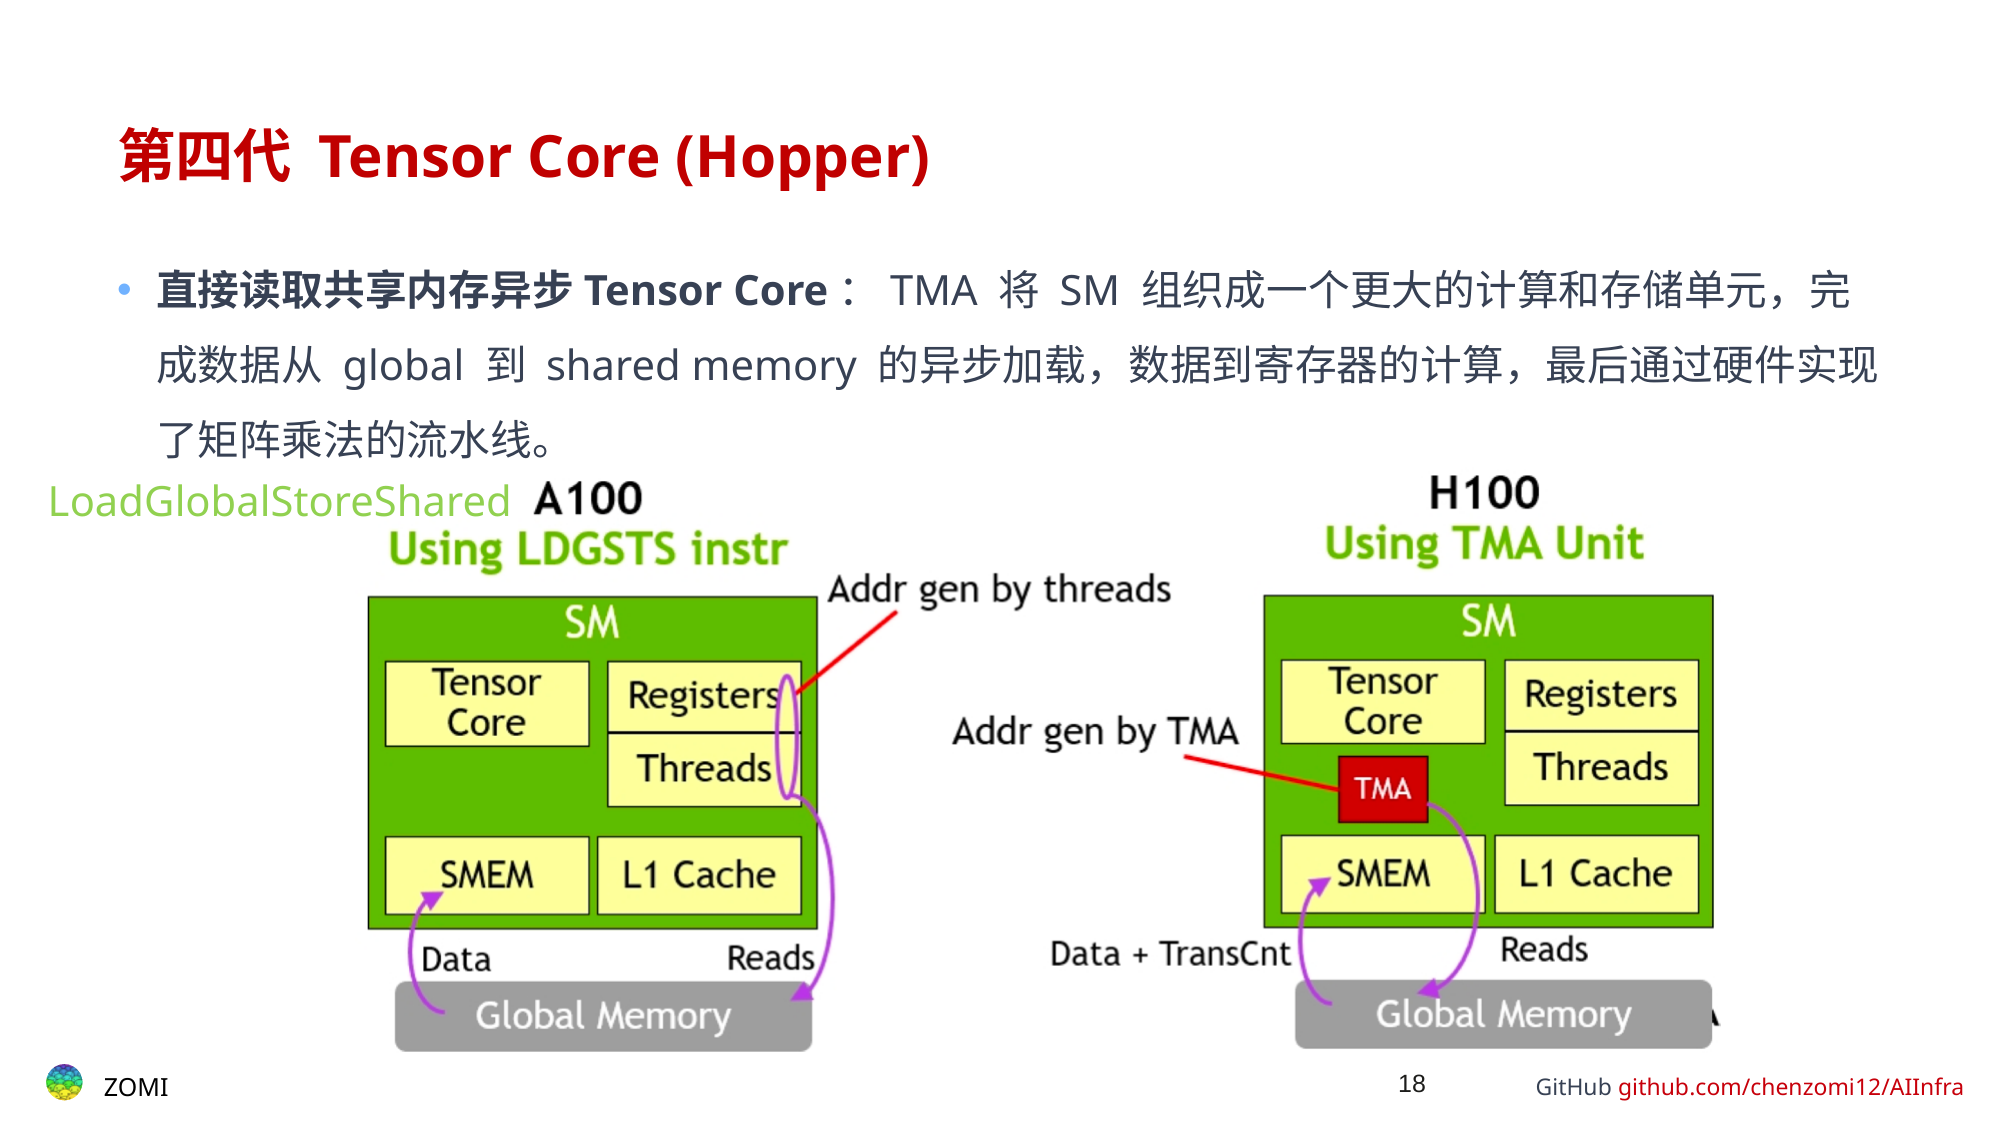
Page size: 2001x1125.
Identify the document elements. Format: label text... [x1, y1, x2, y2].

title 第四代 Tensor Core (Hopper) [102, 111, 1901, 209]
picture [47, 1065, 82, 1100]
text_box LoadGlobalStoreShared [32, 467, 349, 533]
list 直接读取共享内存异步Tensor Core：TMA 将 SM 组织成一个更大的计算和存储单元，完成数据从 global 到 shared memory 的异步加载，数据到寄存器的计算，最后通过硬件实现了矩阵乘法的流水线。 [102, 231, 1901, 988]
picture [350, 467, 1722, 1060]
